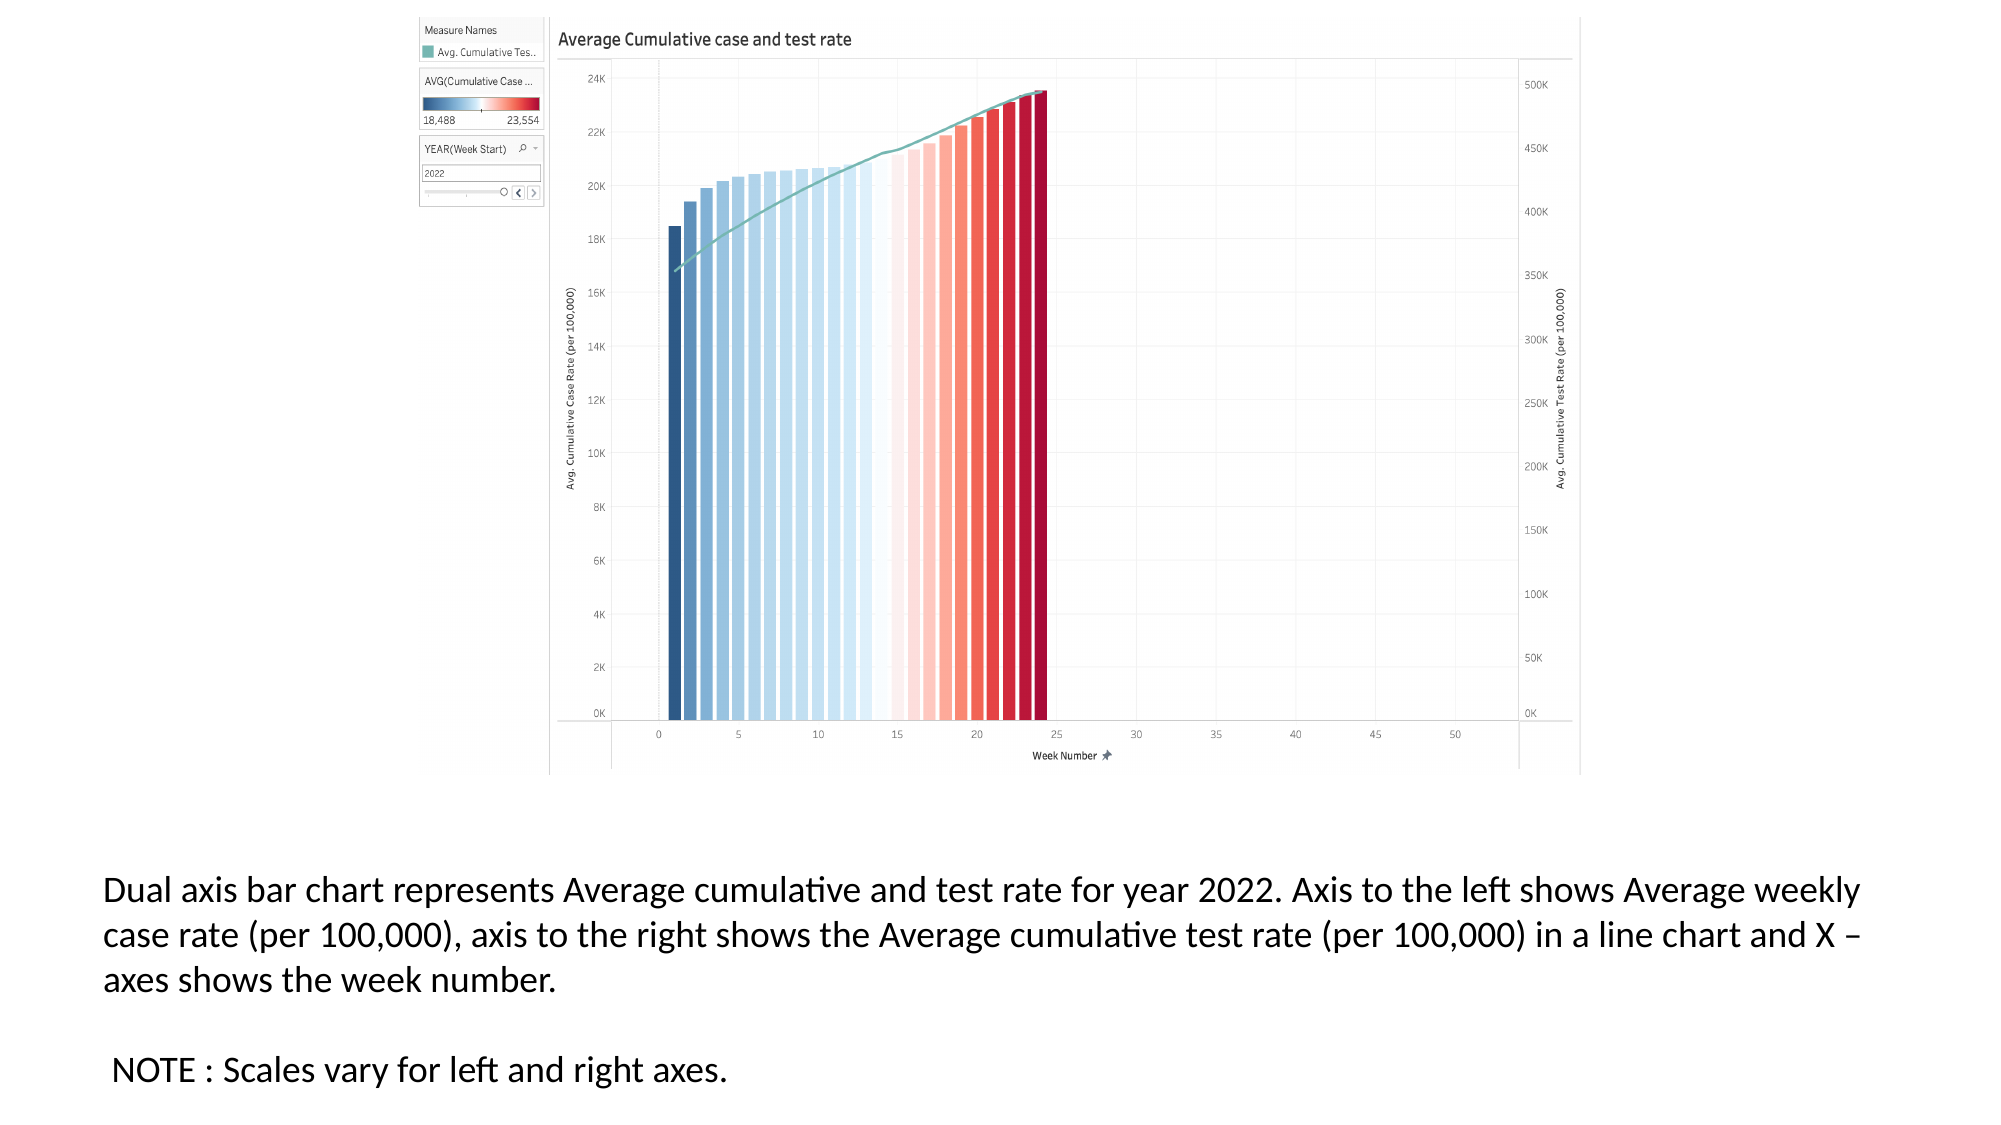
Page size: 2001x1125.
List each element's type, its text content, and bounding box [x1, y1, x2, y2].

text_box Dual axis bar chart represents Average cumulative and test rate for year 2022. Axis to the left shows Average weekly case rate (per 100,000), axis to the right shows the Average cumulative test rate (per 100,000) in a line chart and X – axes shows the week number. NOTE : Scales vary for left and right axes. [88, 858, 1912, 1098]
picture [418, 17, 1582, 775]
